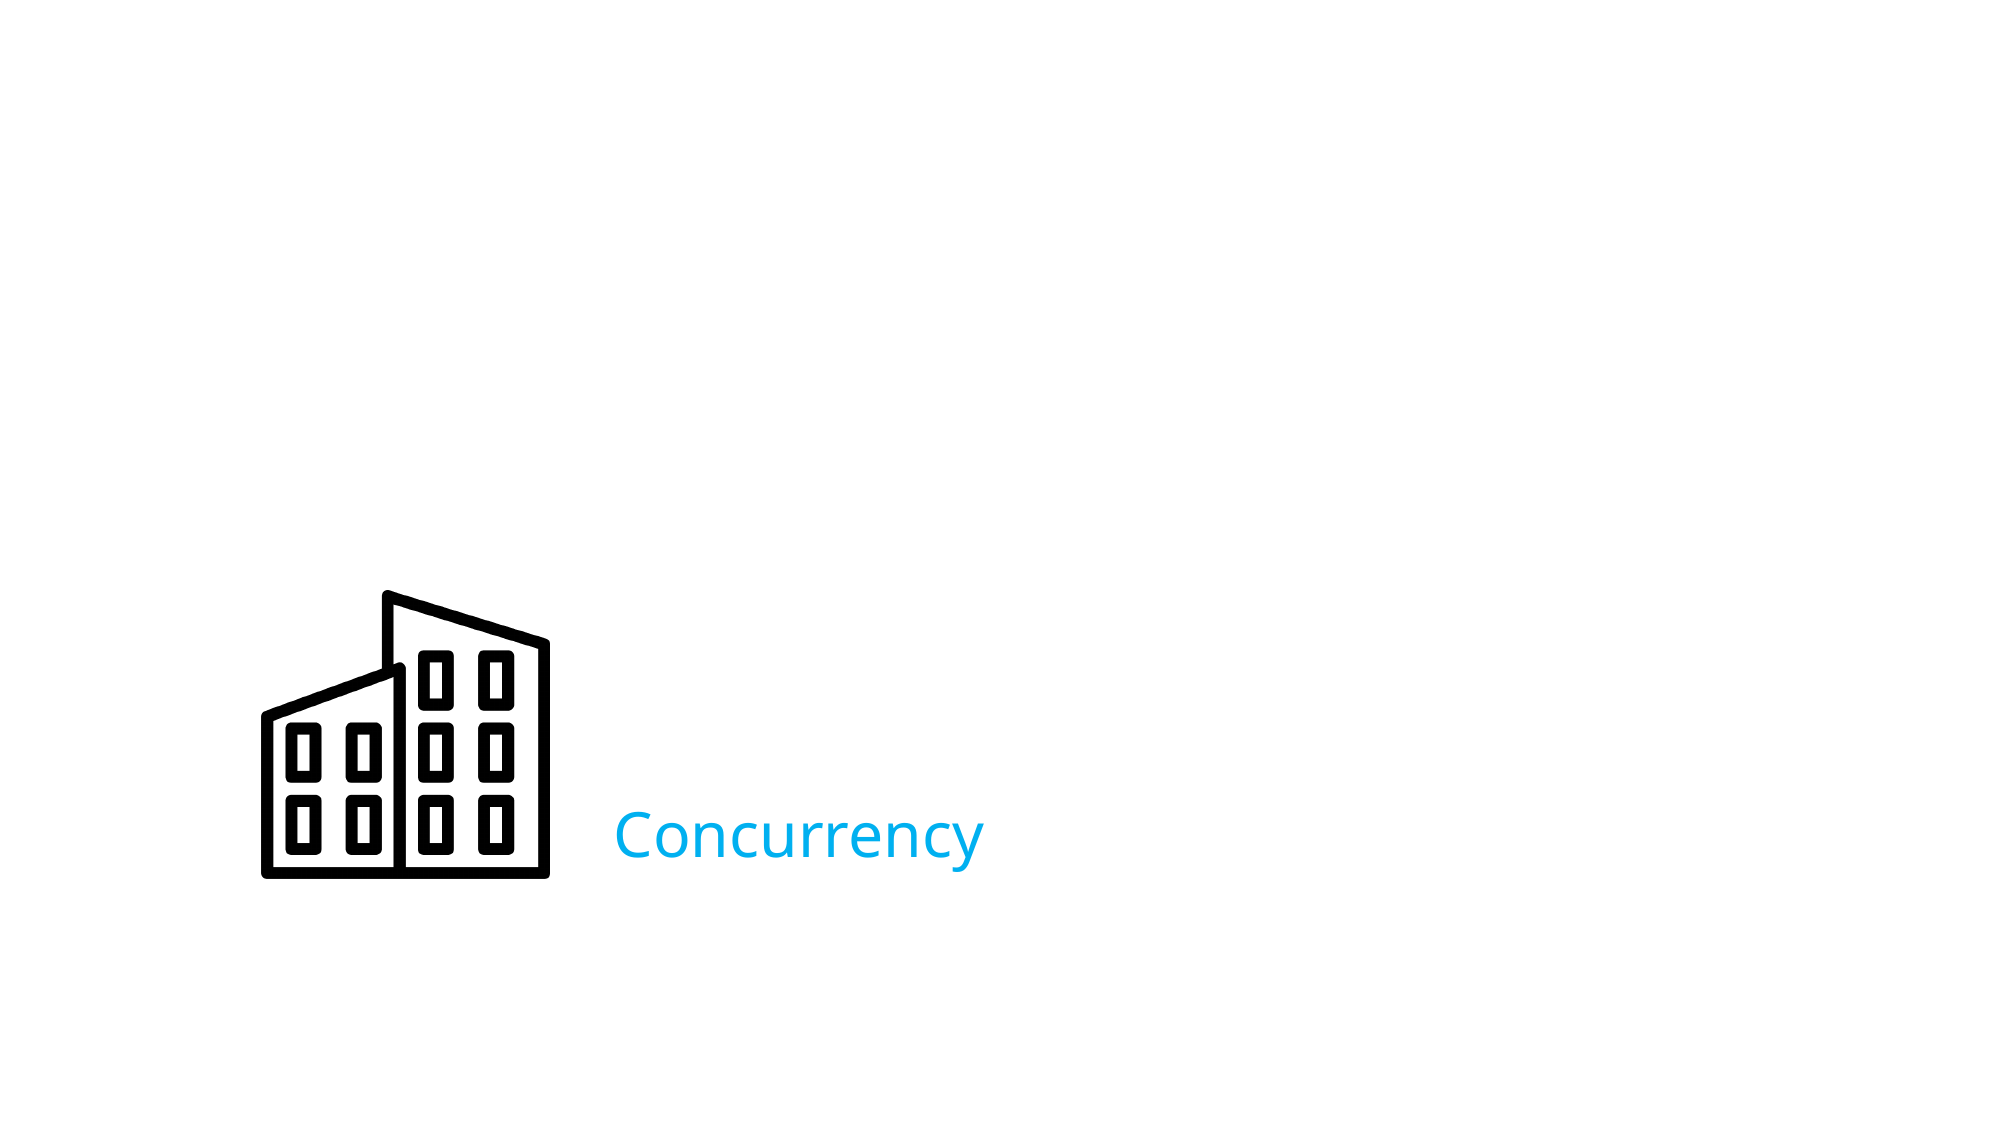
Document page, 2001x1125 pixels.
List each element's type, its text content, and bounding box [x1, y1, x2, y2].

picture [261, 589, 550, 879]
text_box Concurrency [599, 787, 1739, 878]
